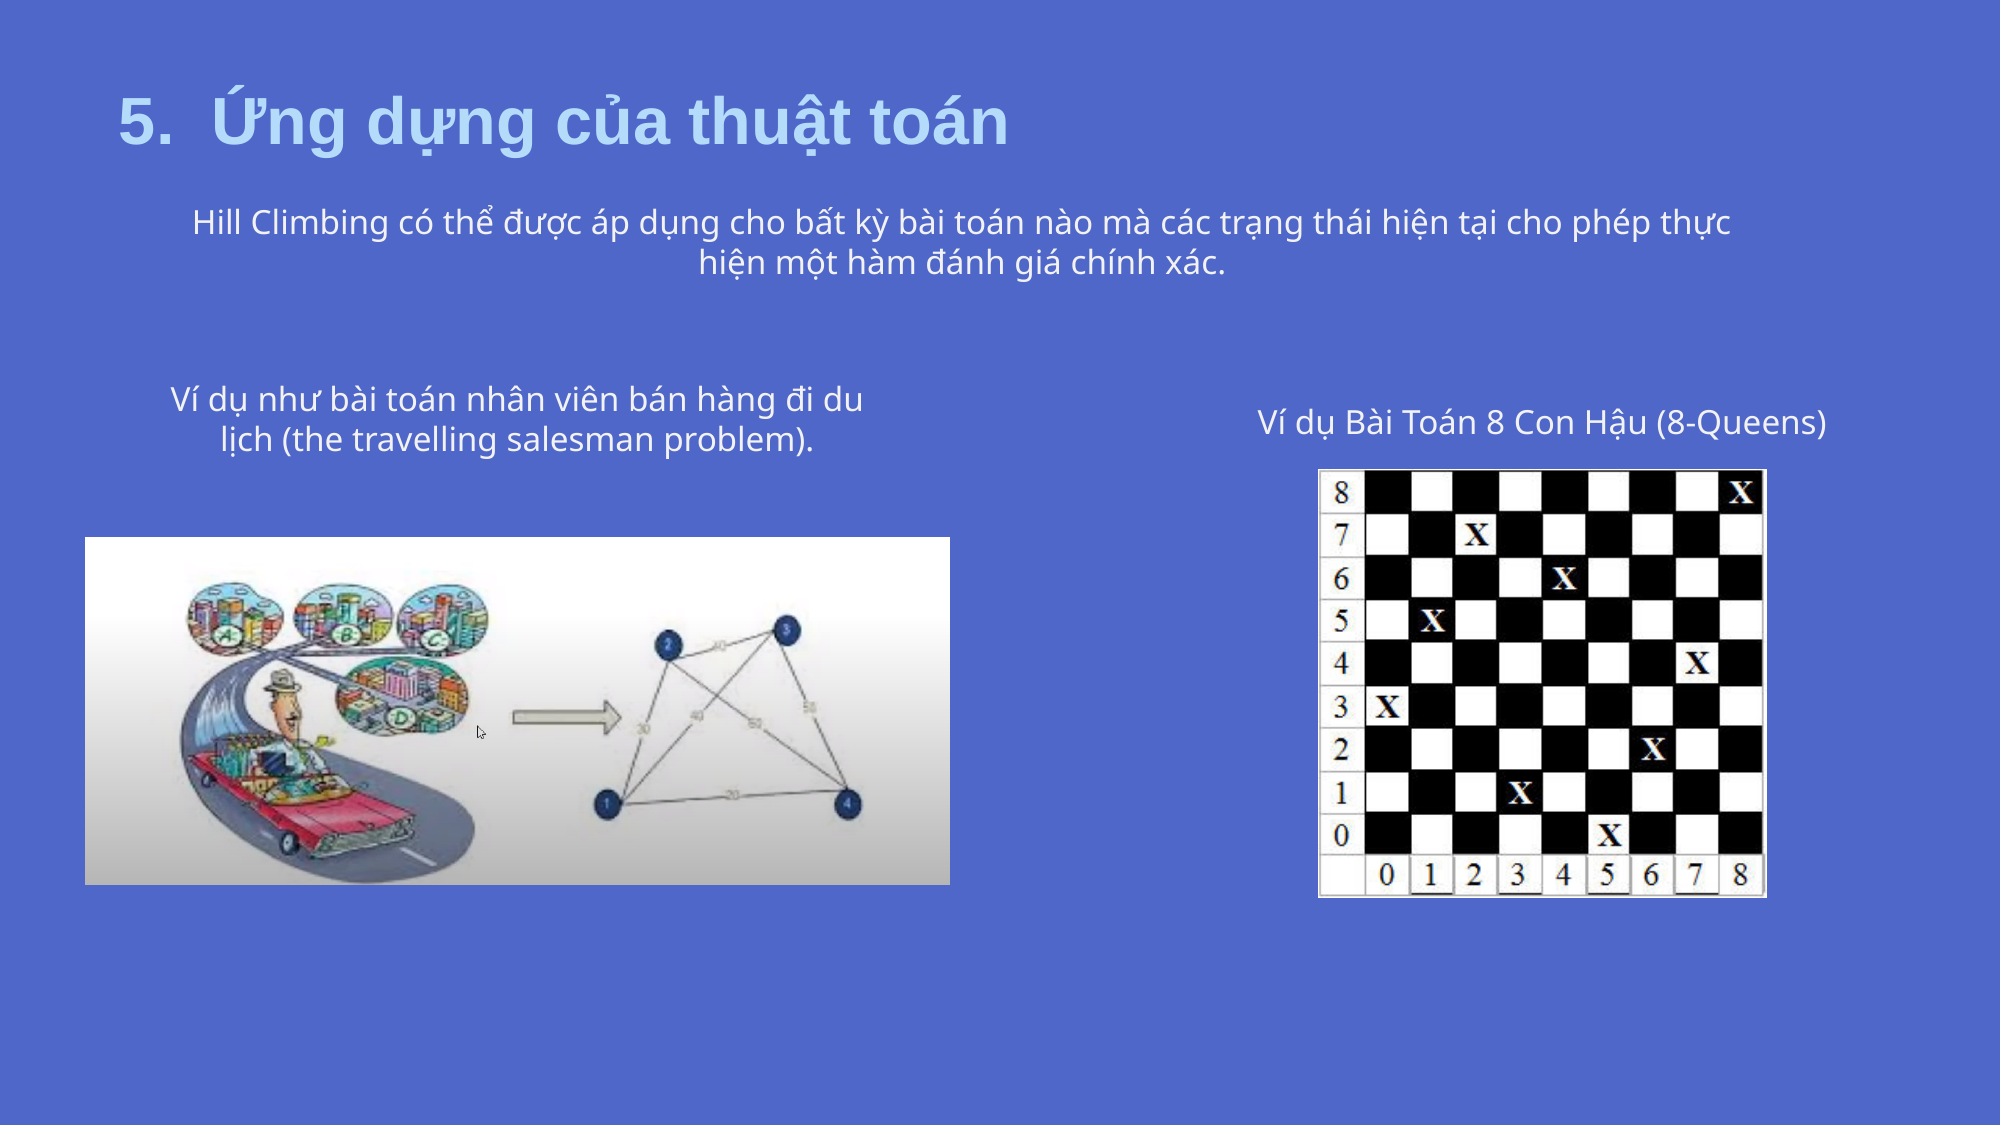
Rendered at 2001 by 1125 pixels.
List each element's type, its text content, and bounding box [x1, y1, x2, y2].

text_box 5. Ứng dựng của thuật toán [103, 70, 1027, 166]
picture [1318, 469, 1767, 898]
text_box Hill Climbing có thể được áp dụng cho bất kỳ bài toán nào mà các trạng thái hiện tại cho phép thực hiện một hàm đánh giá chính xác. [150, 193, 1776, 289]
text_box Ví dụ như bài toán nhân viên bán hàng đi du lịch (the travelling salesman problem). [145, 370, 891, 466]
text_box Ví dụ Bài Toán 8 Con Hậu (8-Queens) [1169, 393, 1916, 449]
picture [85, 537, 950, 885]
